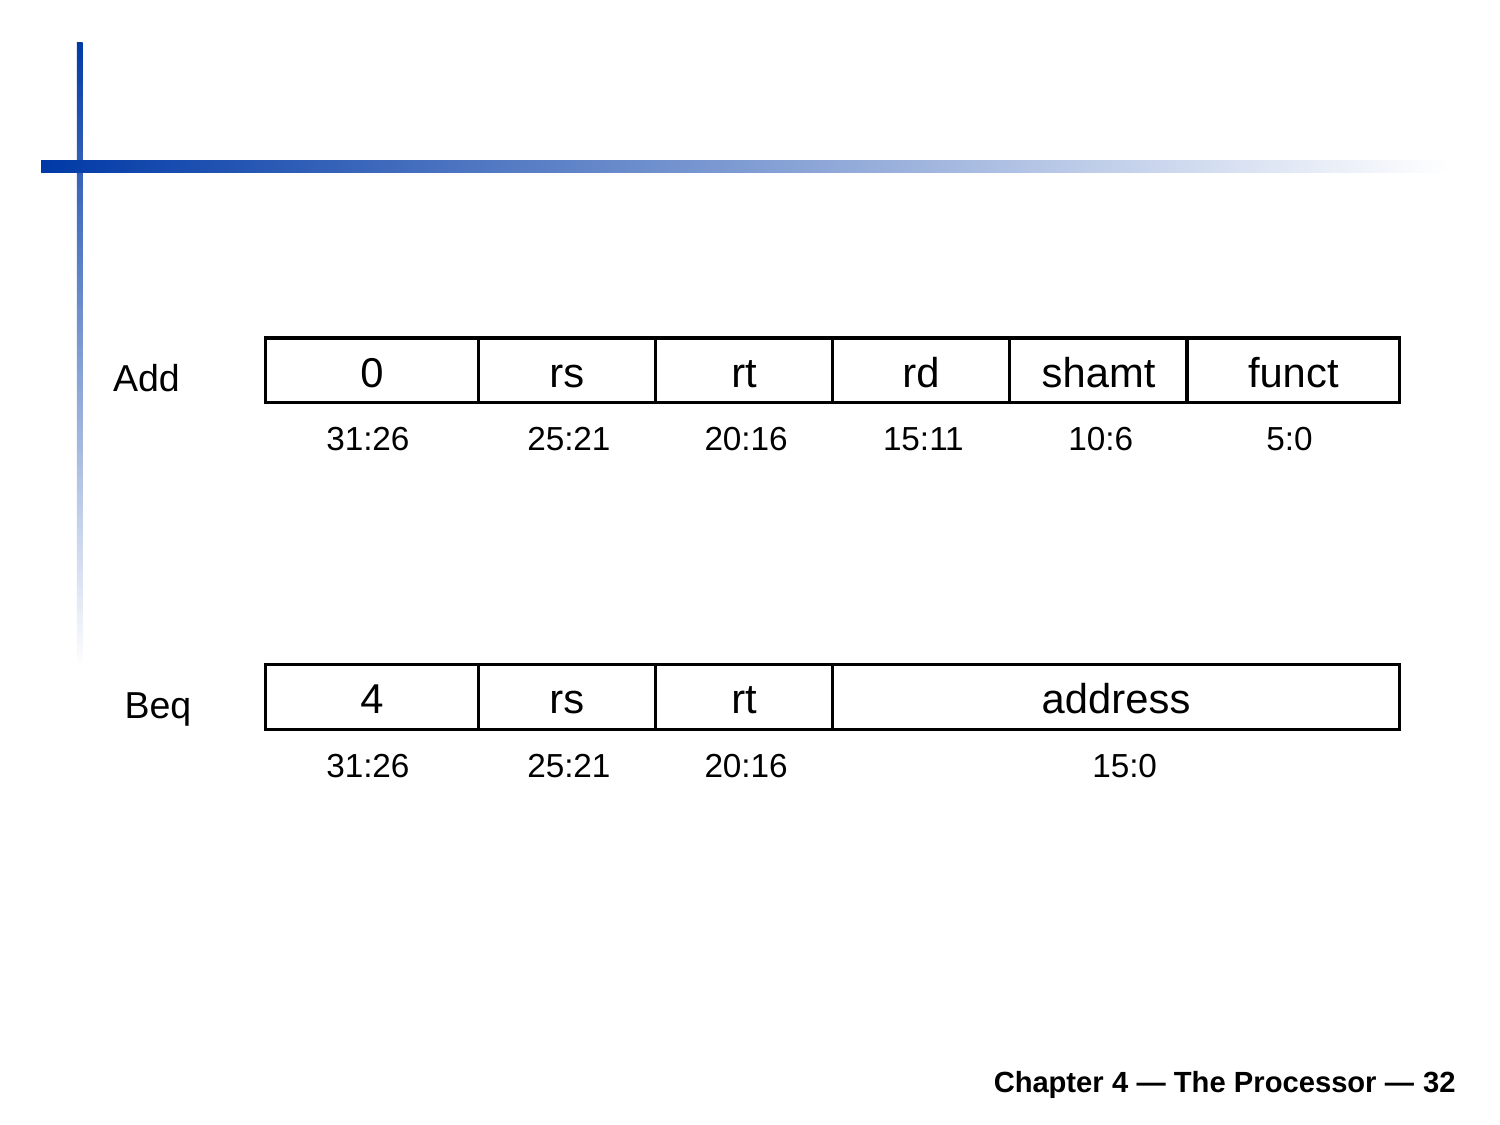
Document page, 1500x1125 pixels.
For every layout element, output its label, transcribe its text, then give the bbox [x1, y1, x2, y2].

text_box Add [98, 346, 195, 407]
text_box Beq [109, 673, 207, 734]
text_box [265, 664, 1400, 792]
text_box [265, 337, 1400, 466]
footer Chapter 4 — The Processor — 32 [277, 1046, 1471, 1106]
